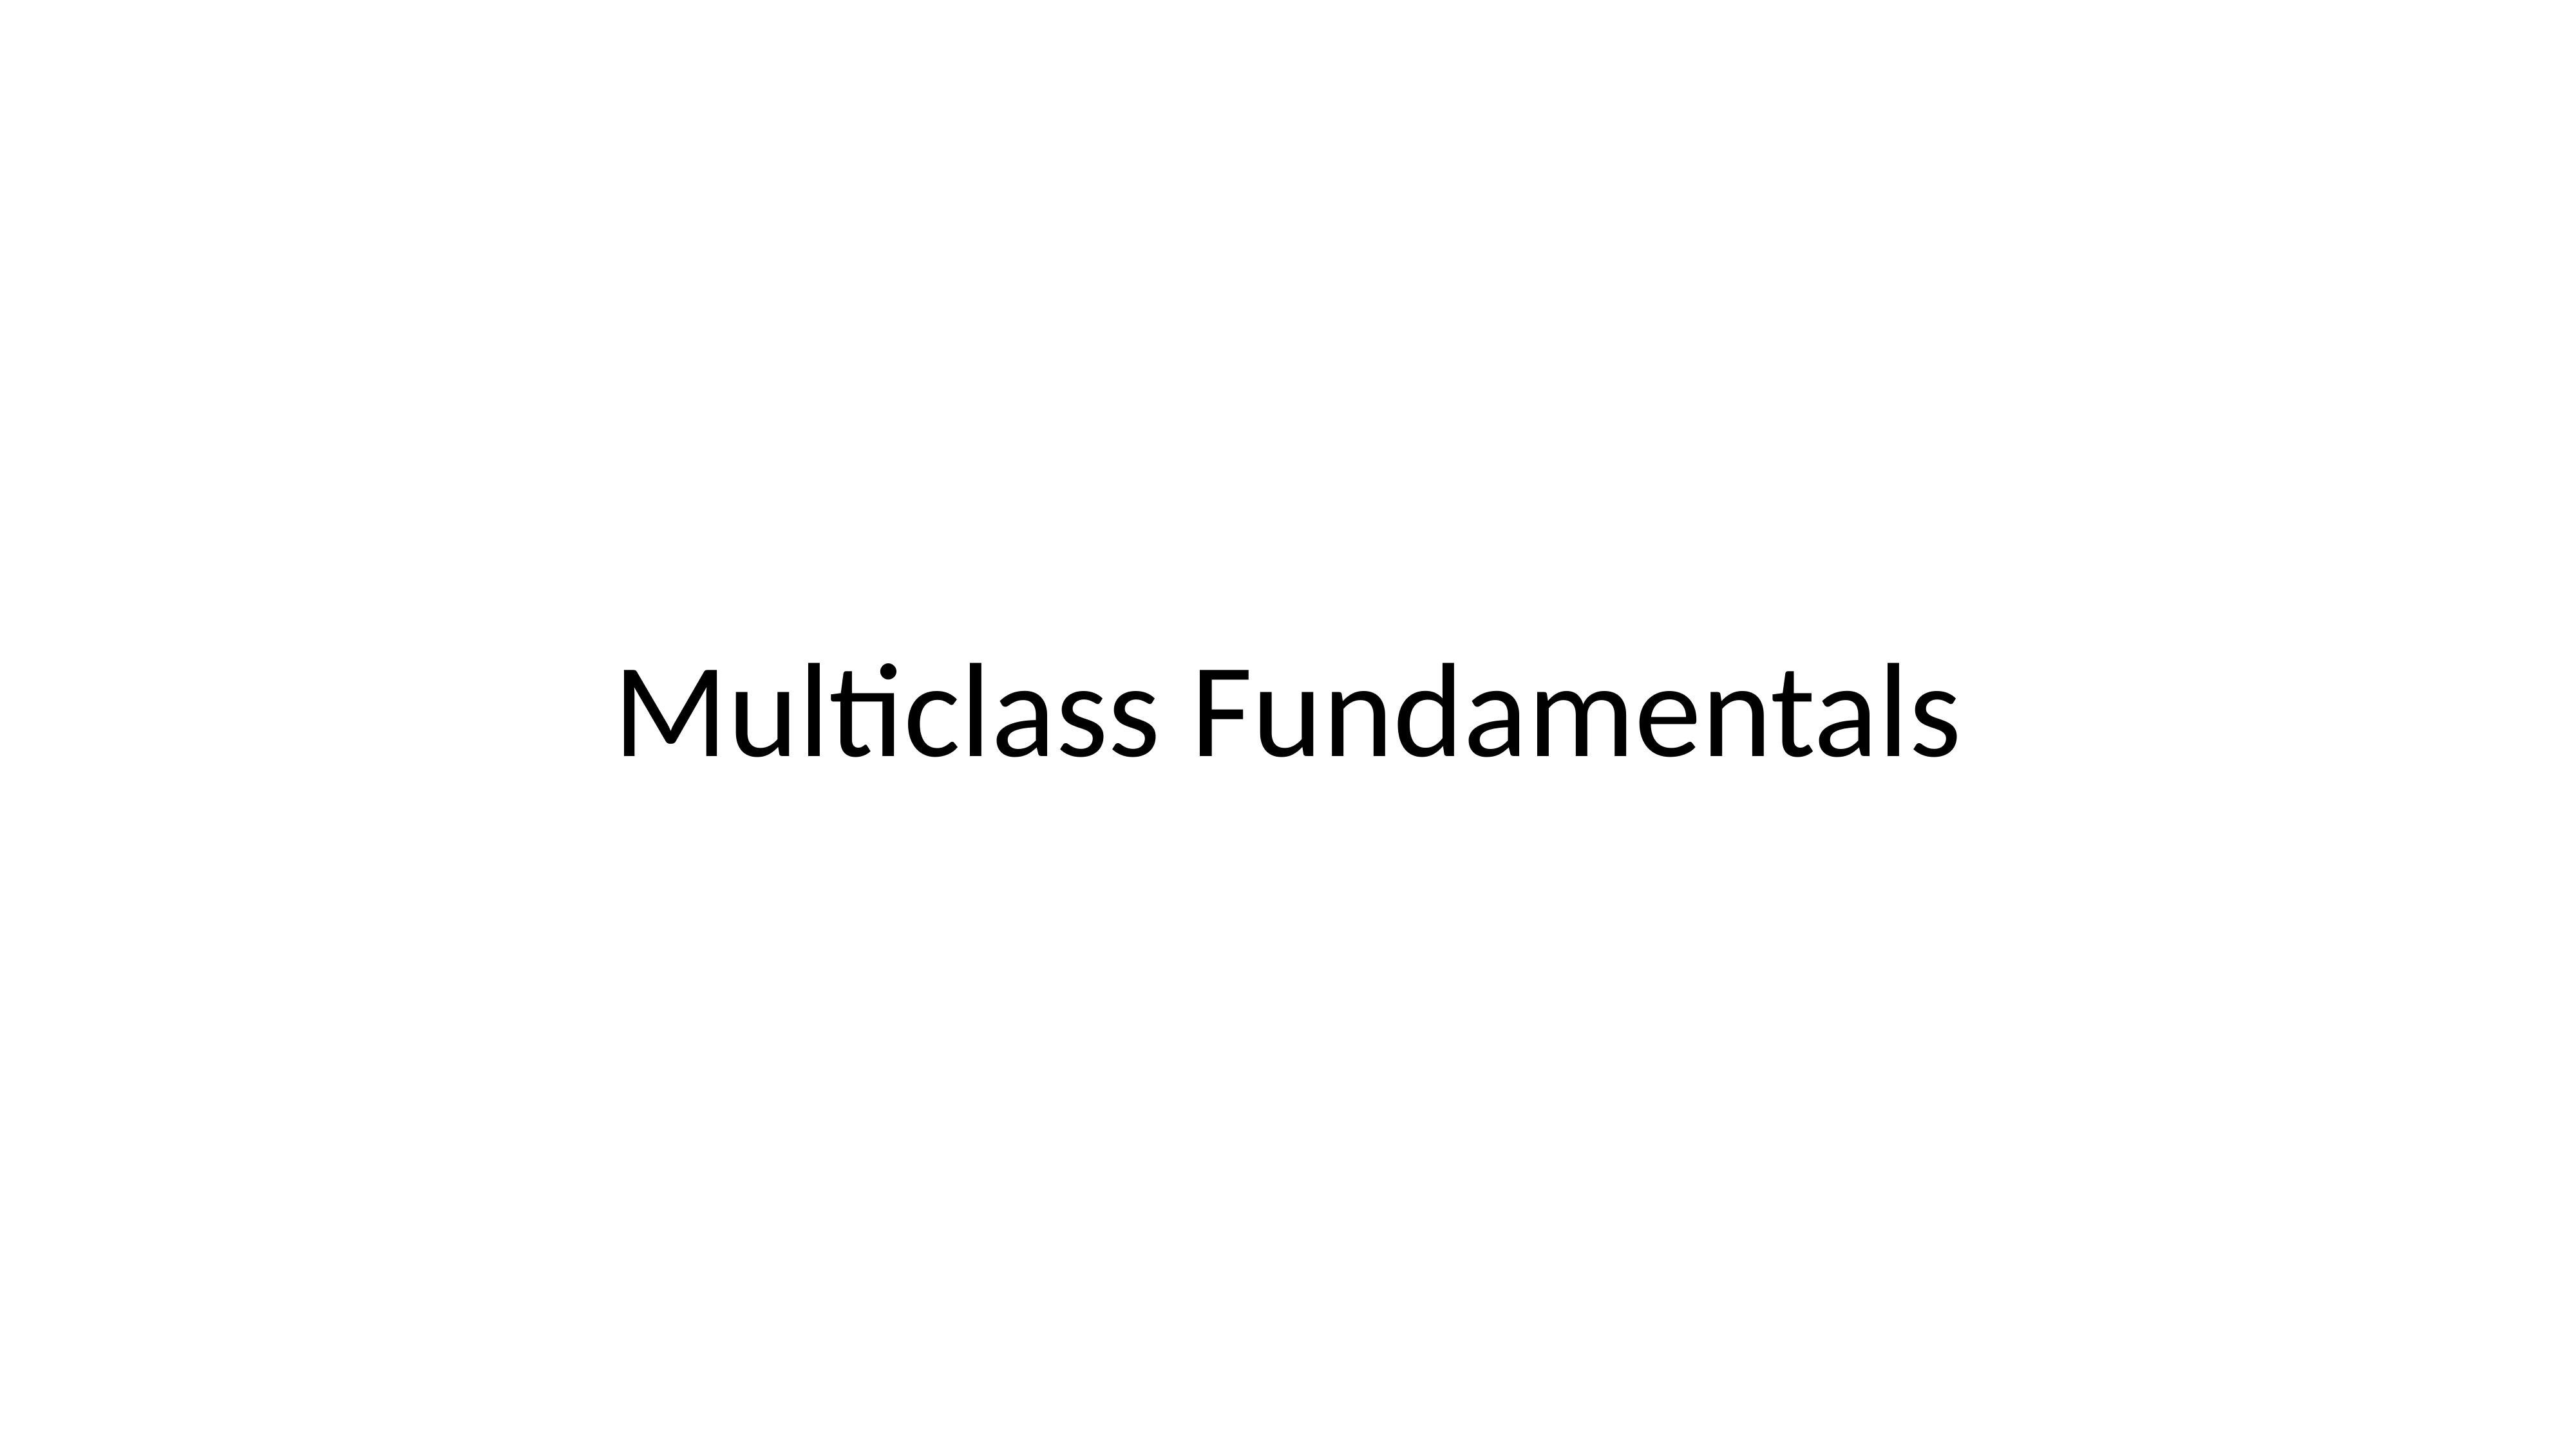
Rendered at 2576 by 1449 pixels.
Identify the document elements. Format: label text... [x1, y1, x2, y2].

title Multiclass Fundamentals [269, 338, 2306, 791]
